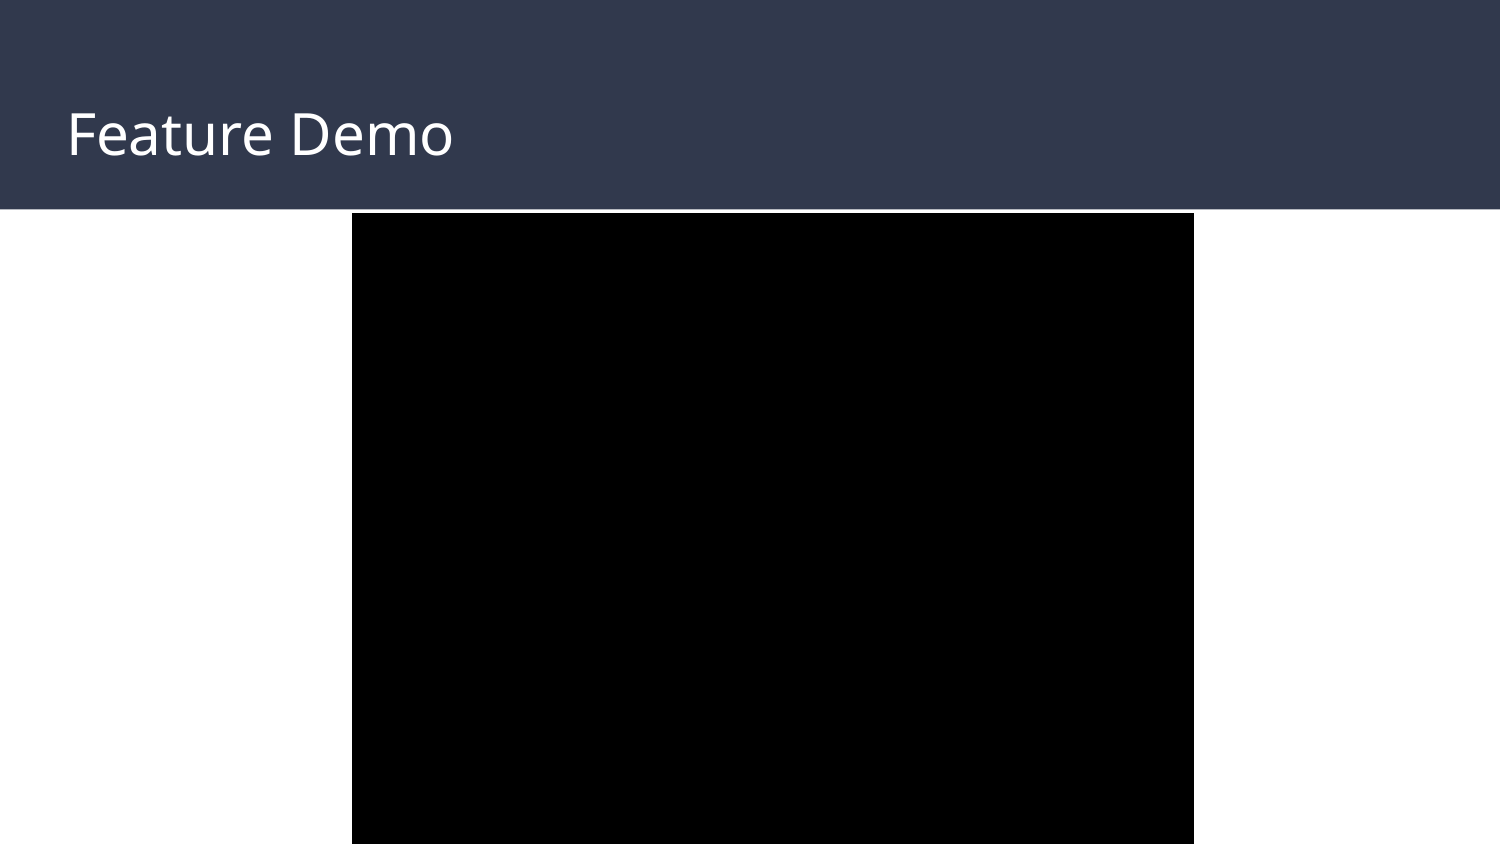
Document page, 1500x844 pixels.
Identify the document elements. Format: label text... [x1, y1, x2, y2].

picture [352, 212, 1194, 844]
title Feature Demo [51, 82, 1449, 185]
